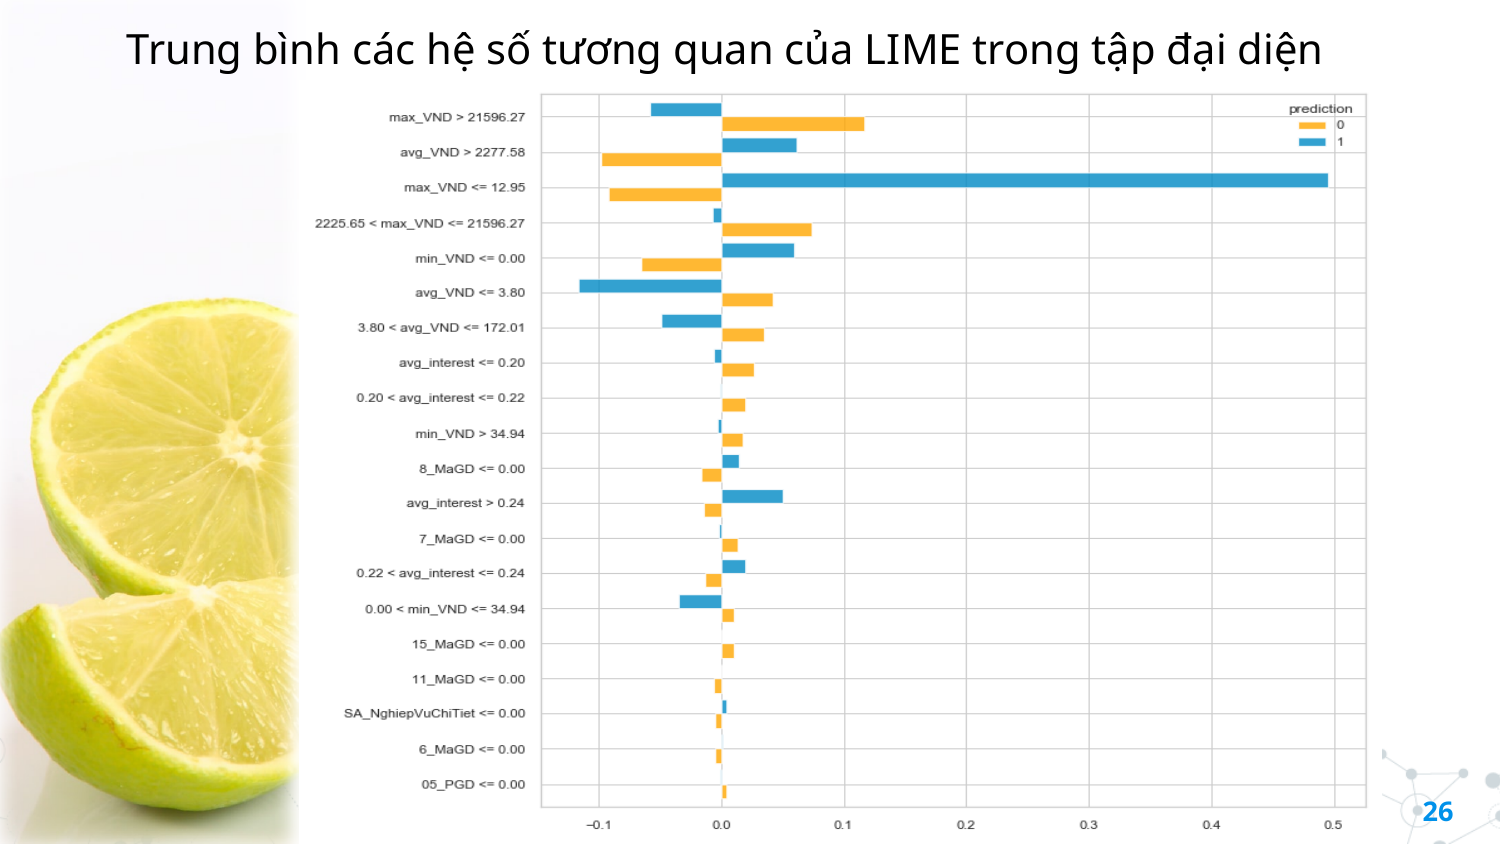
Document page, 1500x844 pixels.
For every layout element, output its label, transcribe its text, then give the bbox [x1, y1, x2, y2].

text_box Trung bình các hệ số tương quan của LIME trong tập đại diện [311, 15, 1364, 79]
slide_number 26 [1386, 779, 1469, 844]
picture [0, 0, 1500, 844]
